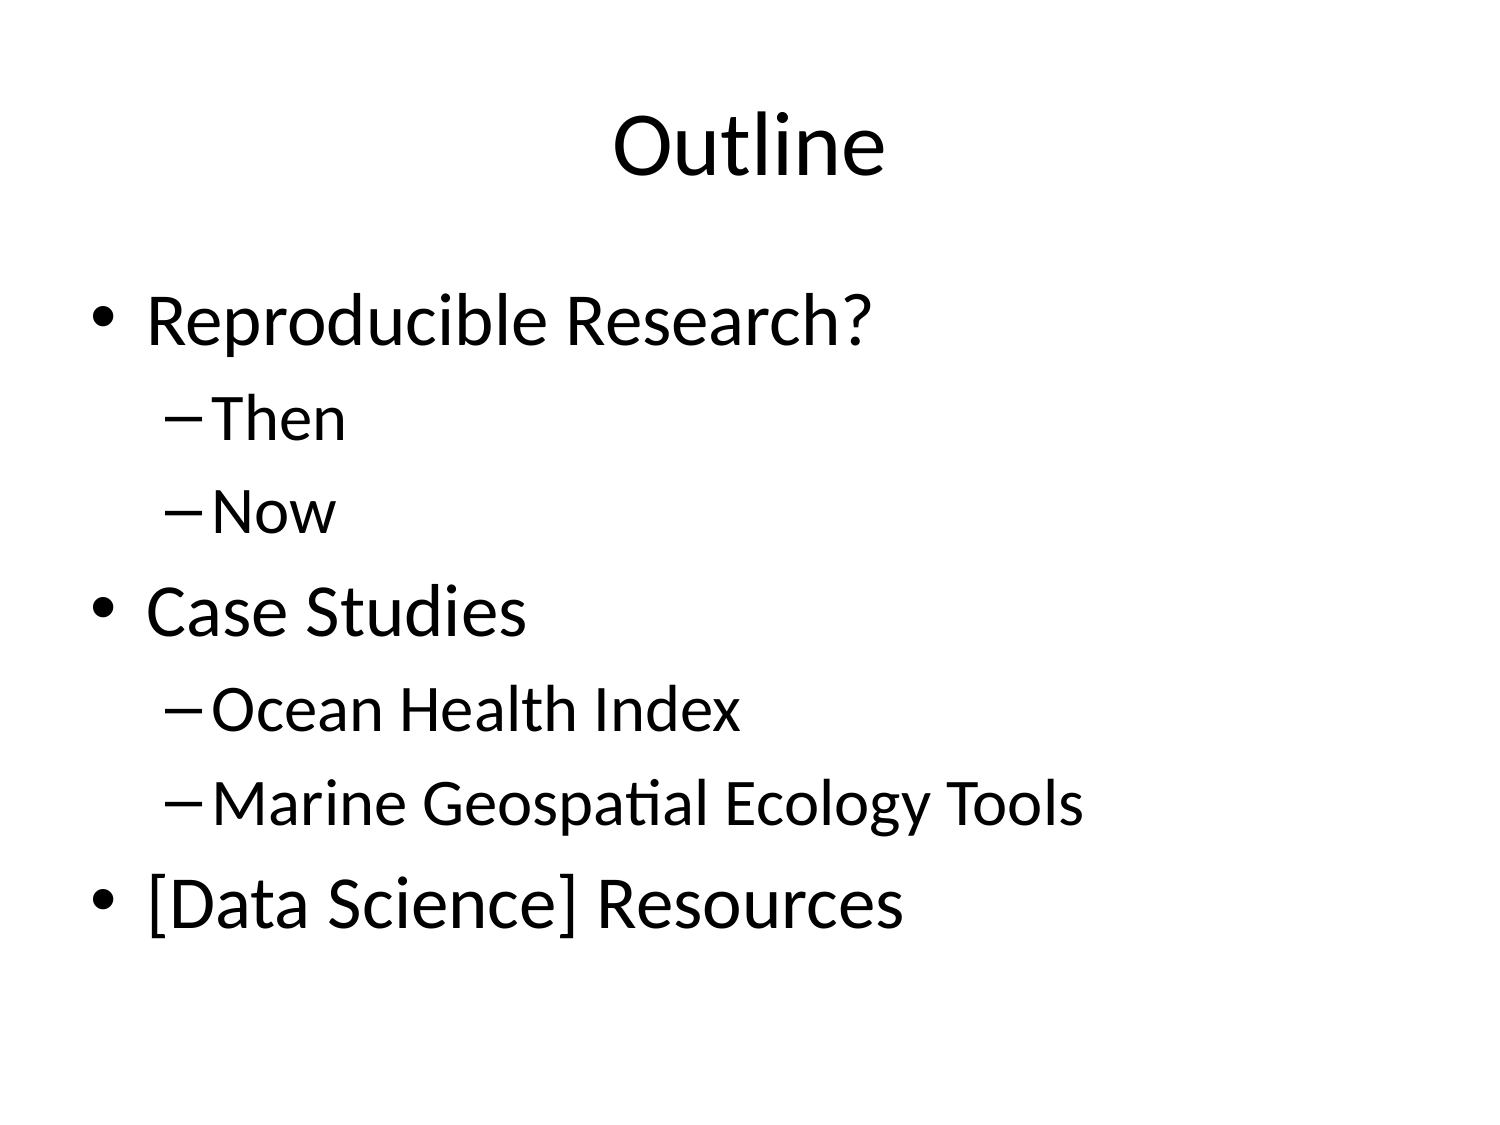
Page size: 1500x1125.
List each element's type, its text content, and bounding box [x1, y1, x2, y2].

list Reproducible Research? Then Now Case Studies Ocean Health Index Marine Geospatial Ecology Tools [Data Science] Resources [75, 262, 1425, 1005]
title Outline [75, 45, 1425, 233]
